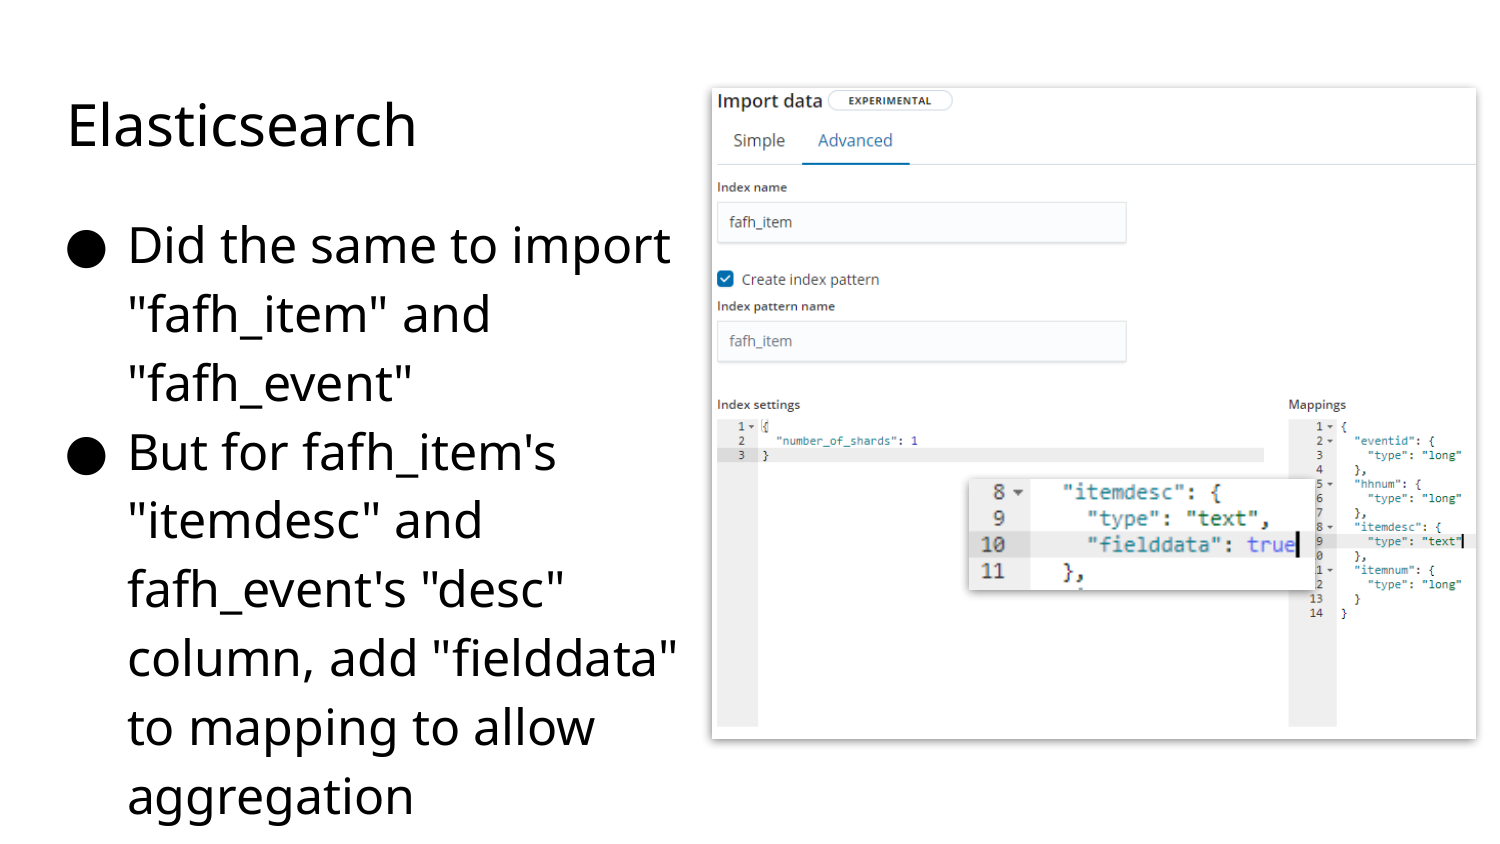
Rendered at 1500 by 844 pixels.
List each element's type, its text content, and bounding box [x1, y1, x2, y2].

title Elasticsearch [51, 72, 1449, 167]
list Did the same to import "fafh_item" and "fafh_event" But for fafh_item's "itemdesc" and fafh_event's "desc" column, add "fielddata" to mapping to allow aggregation [37, 189, 742, 805]
picture [711, 88, 1477, 739]
